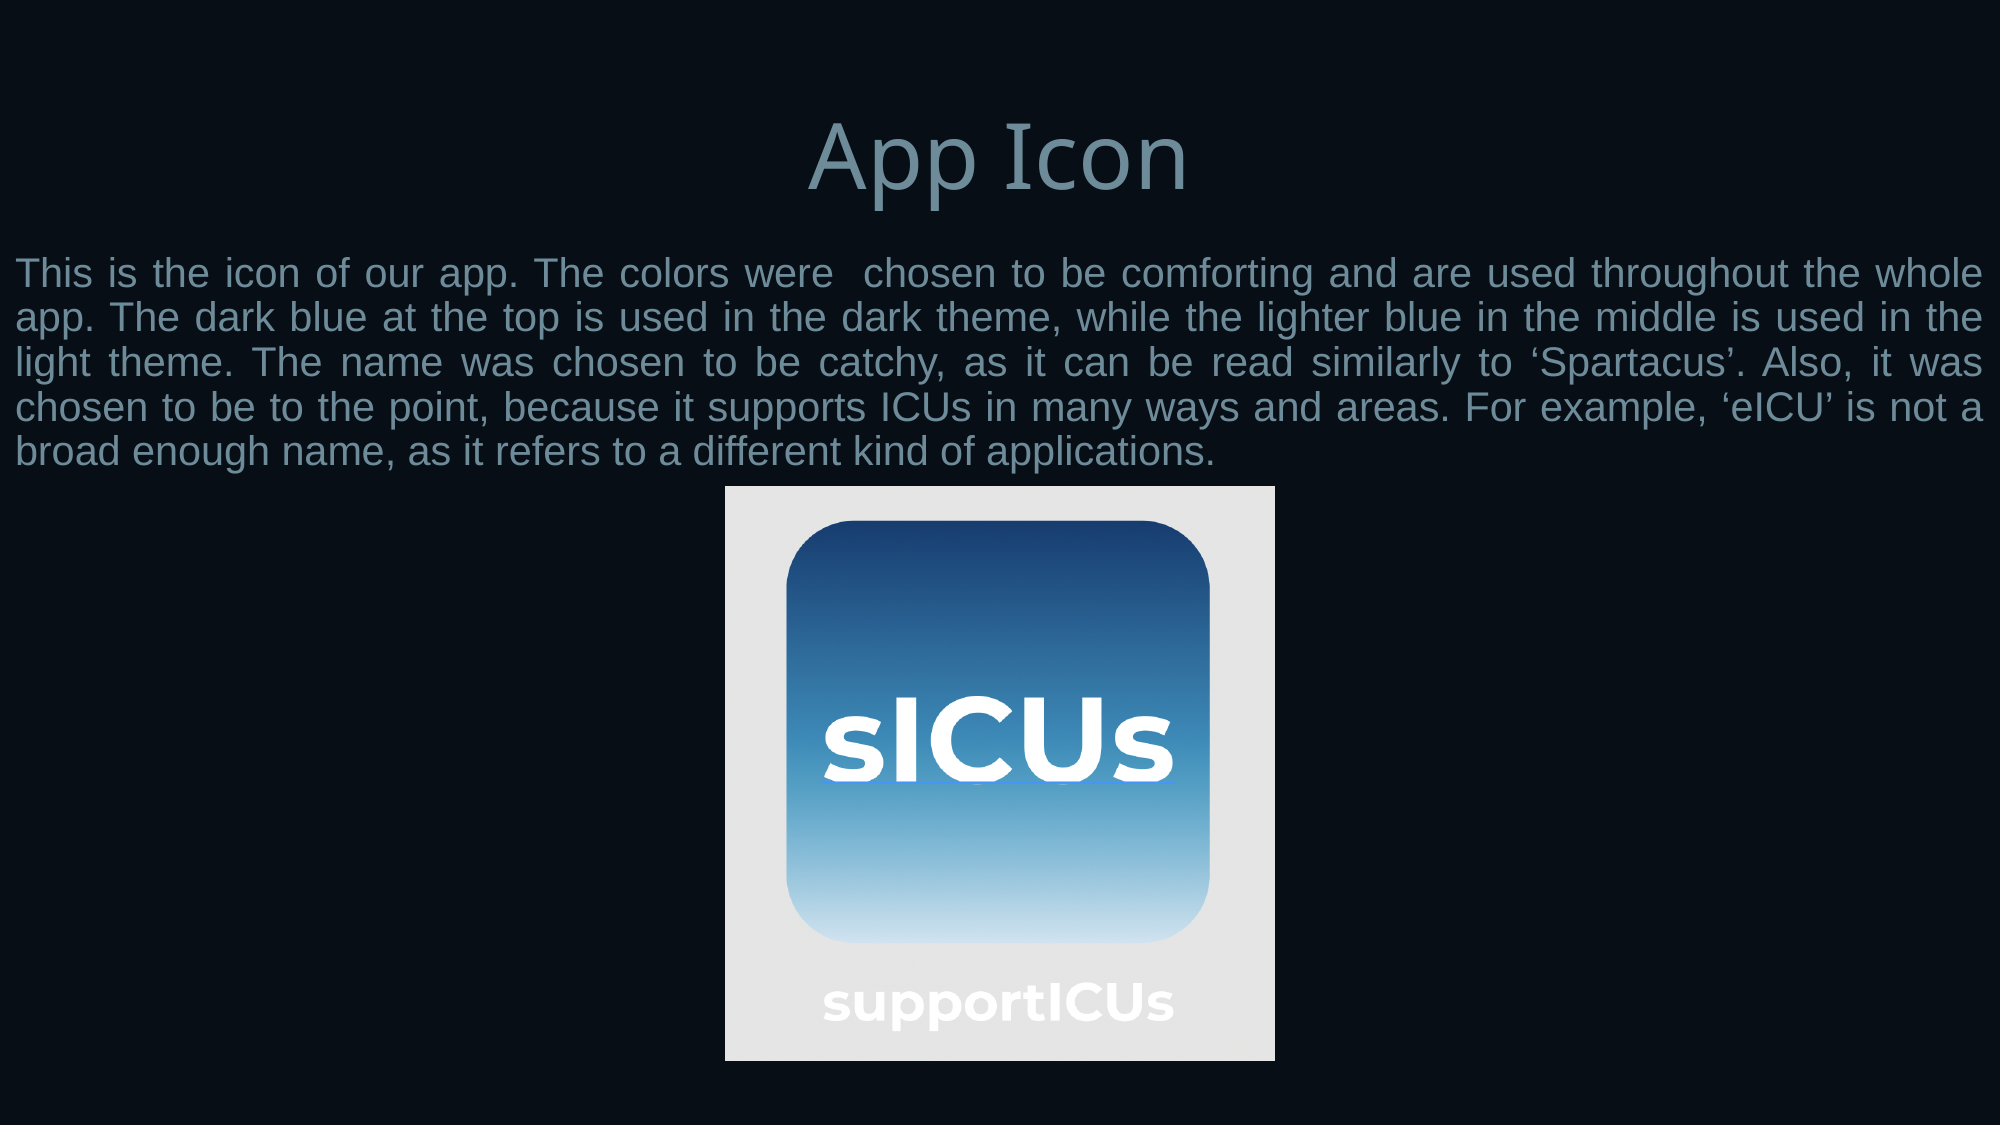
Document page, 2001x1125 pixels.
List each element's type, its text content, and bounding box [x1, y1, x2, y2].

title App Icon [137, 51, 1863, 269]
list This is the icon of our app. The colors were chosen to be comforting and are used throughout the whole app. The dark blue at the top is used in the dark theme, while the lighter blue in the middle is used in the light theme. The name was chosen to be catchy, as it can be read similarly to ‘Spartacus’. Also, it was chosen to be to the point, because it supports ICUs in many ways and areas. For example, ‘eICU’ is not a broad enough name, as it refers to a different kind of applications. [0, 243, 2000, 487]
picture [725, 486, 1275, 1061]
